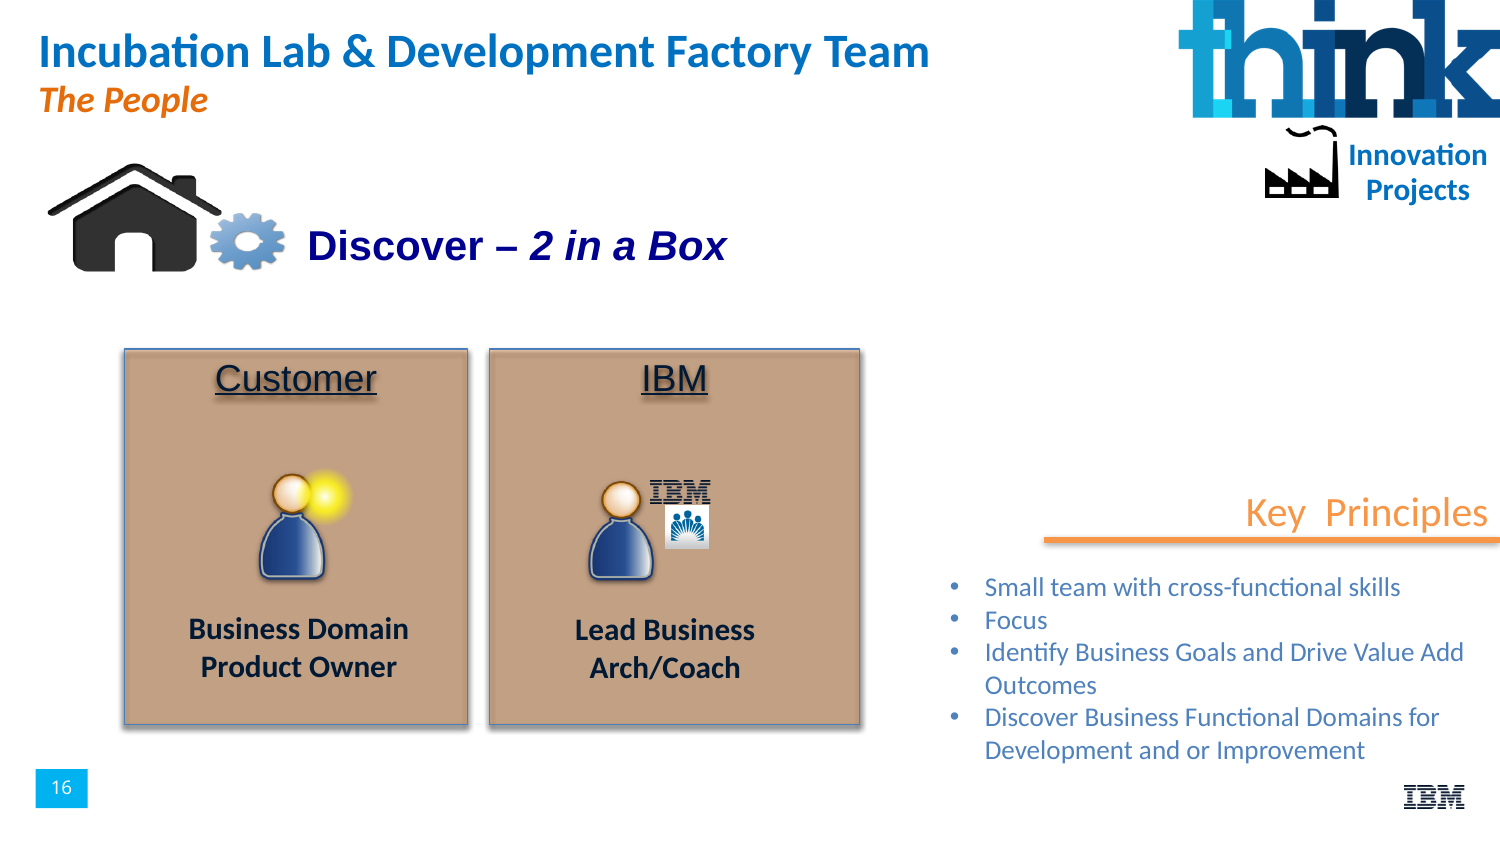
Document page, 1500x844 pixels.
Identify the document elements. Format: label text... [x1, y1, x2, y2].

picture [1265, 125, 1339, 198]
picture [1404, 785, 1466, 809]
text_box Incubation Lab & Development Factory Team The People [28, 20, 1177, 126]
text_box Lead Business Arch/Coach [502, 604, 829, 689]
text_box Key Principles [1062, 479, 1498, 539]
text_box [37, 147, 291, 294]
text_box Discover – 2 in a Box [297, 213, 737, 273]
text_box Innovation Projects [1338, 133, 1498, 213]
picture [230, 466, 355, 592]
text_box IBM [489, 348, 860, 725]
text_box Customer [124, 348, 468, 725]
picture [560, 474, 712, 592]
text_box Business Domain Product Owner [140, 603, 458, 689]
text_box Small team with cross-functional skills Focus Identify Business Goals and Drive Value Add Outcomes Discover Business Functional Domains for Development and or Improvement [940, 565, 1498, 770]
picture [1178, 0, 1500, 118]
